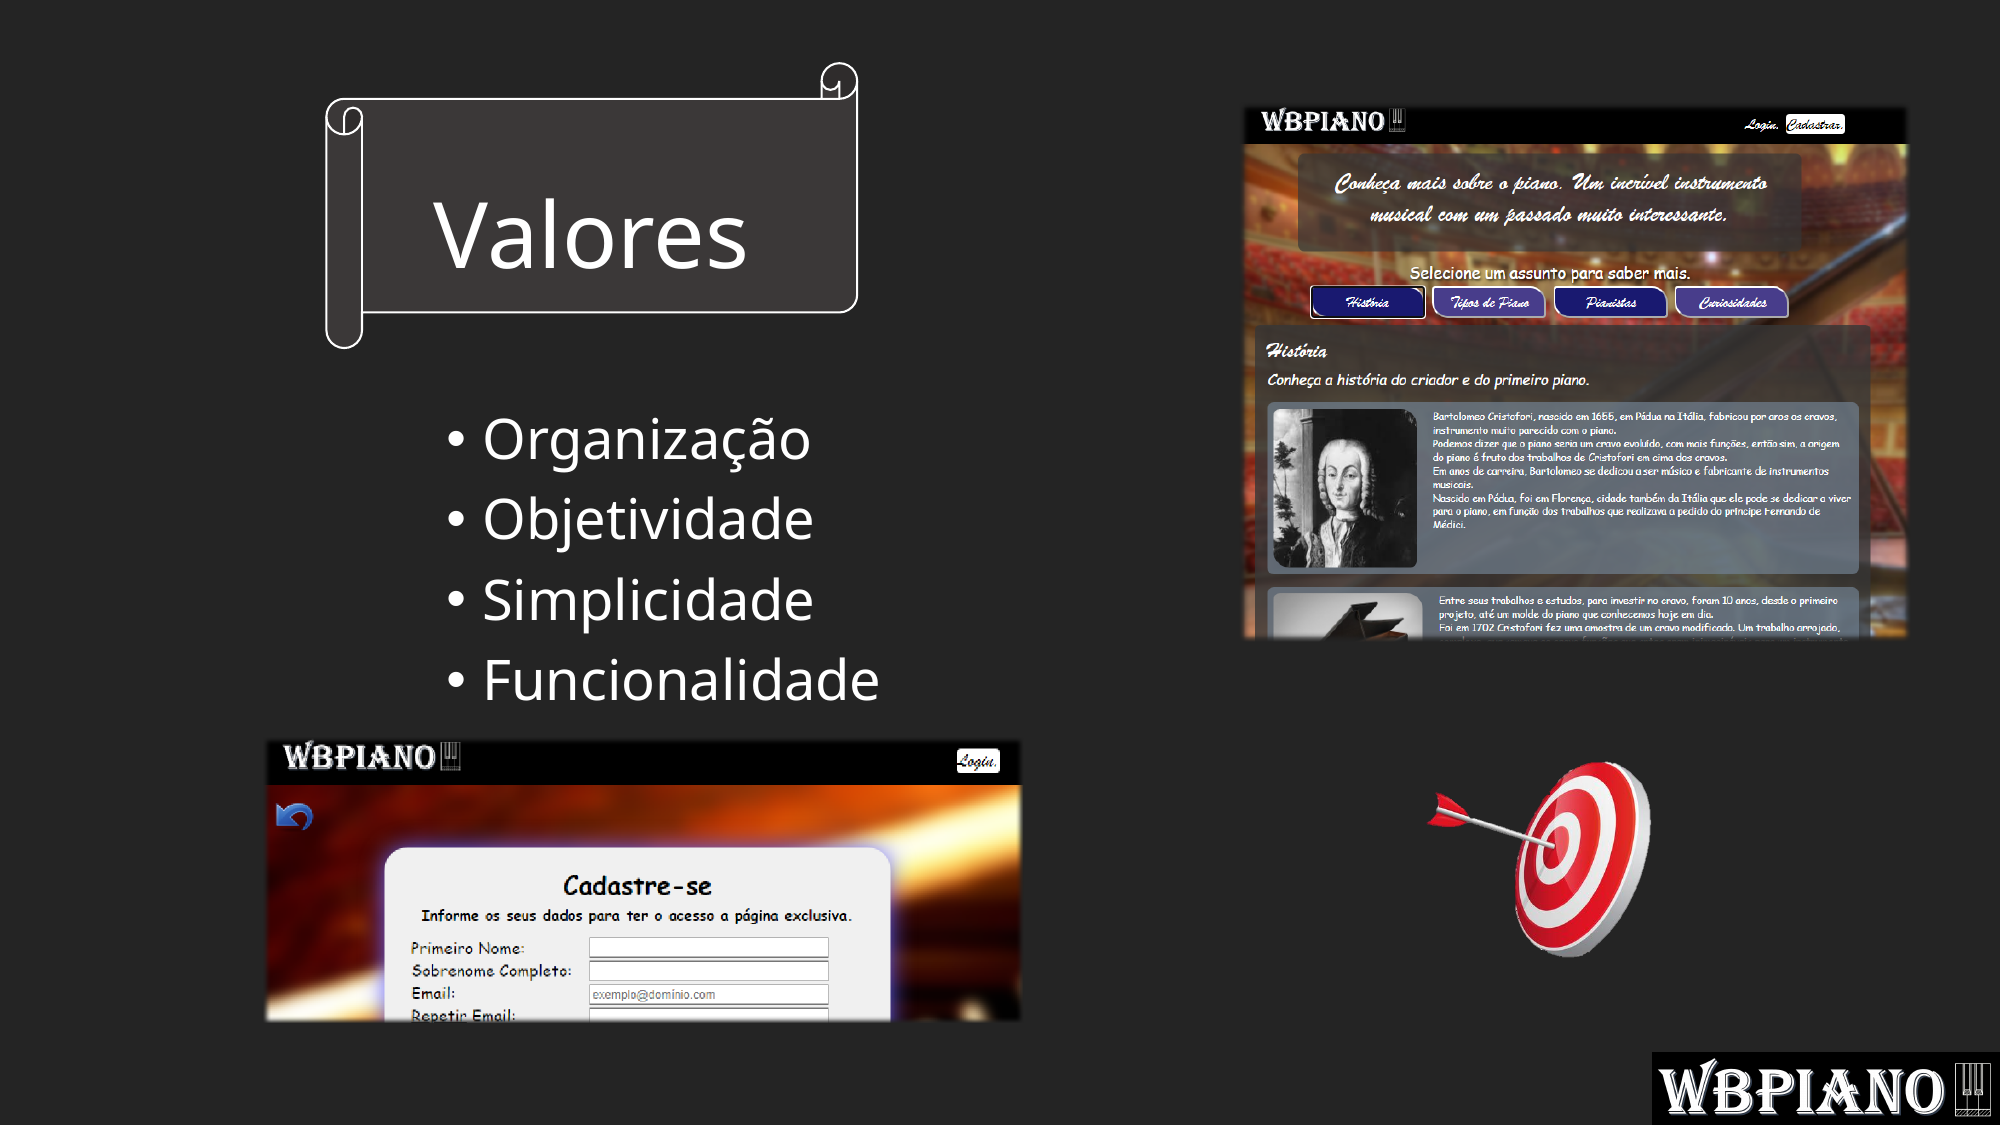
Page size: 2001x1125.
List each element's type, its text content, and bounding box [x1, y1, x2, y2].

picture [1294, 684, 1737, 1003]
picture [262, 737, 1024, 1022]
picture [1239, 102, 1911, 642]
title Valores [377, 130, 806, 349]
text_box [325, 62, 859, 350]
picture [1652, 1052, 2000, 1125]
list Organização Objetividade Simplicidade Funcionalidade [431, 403, 1049, 722]
